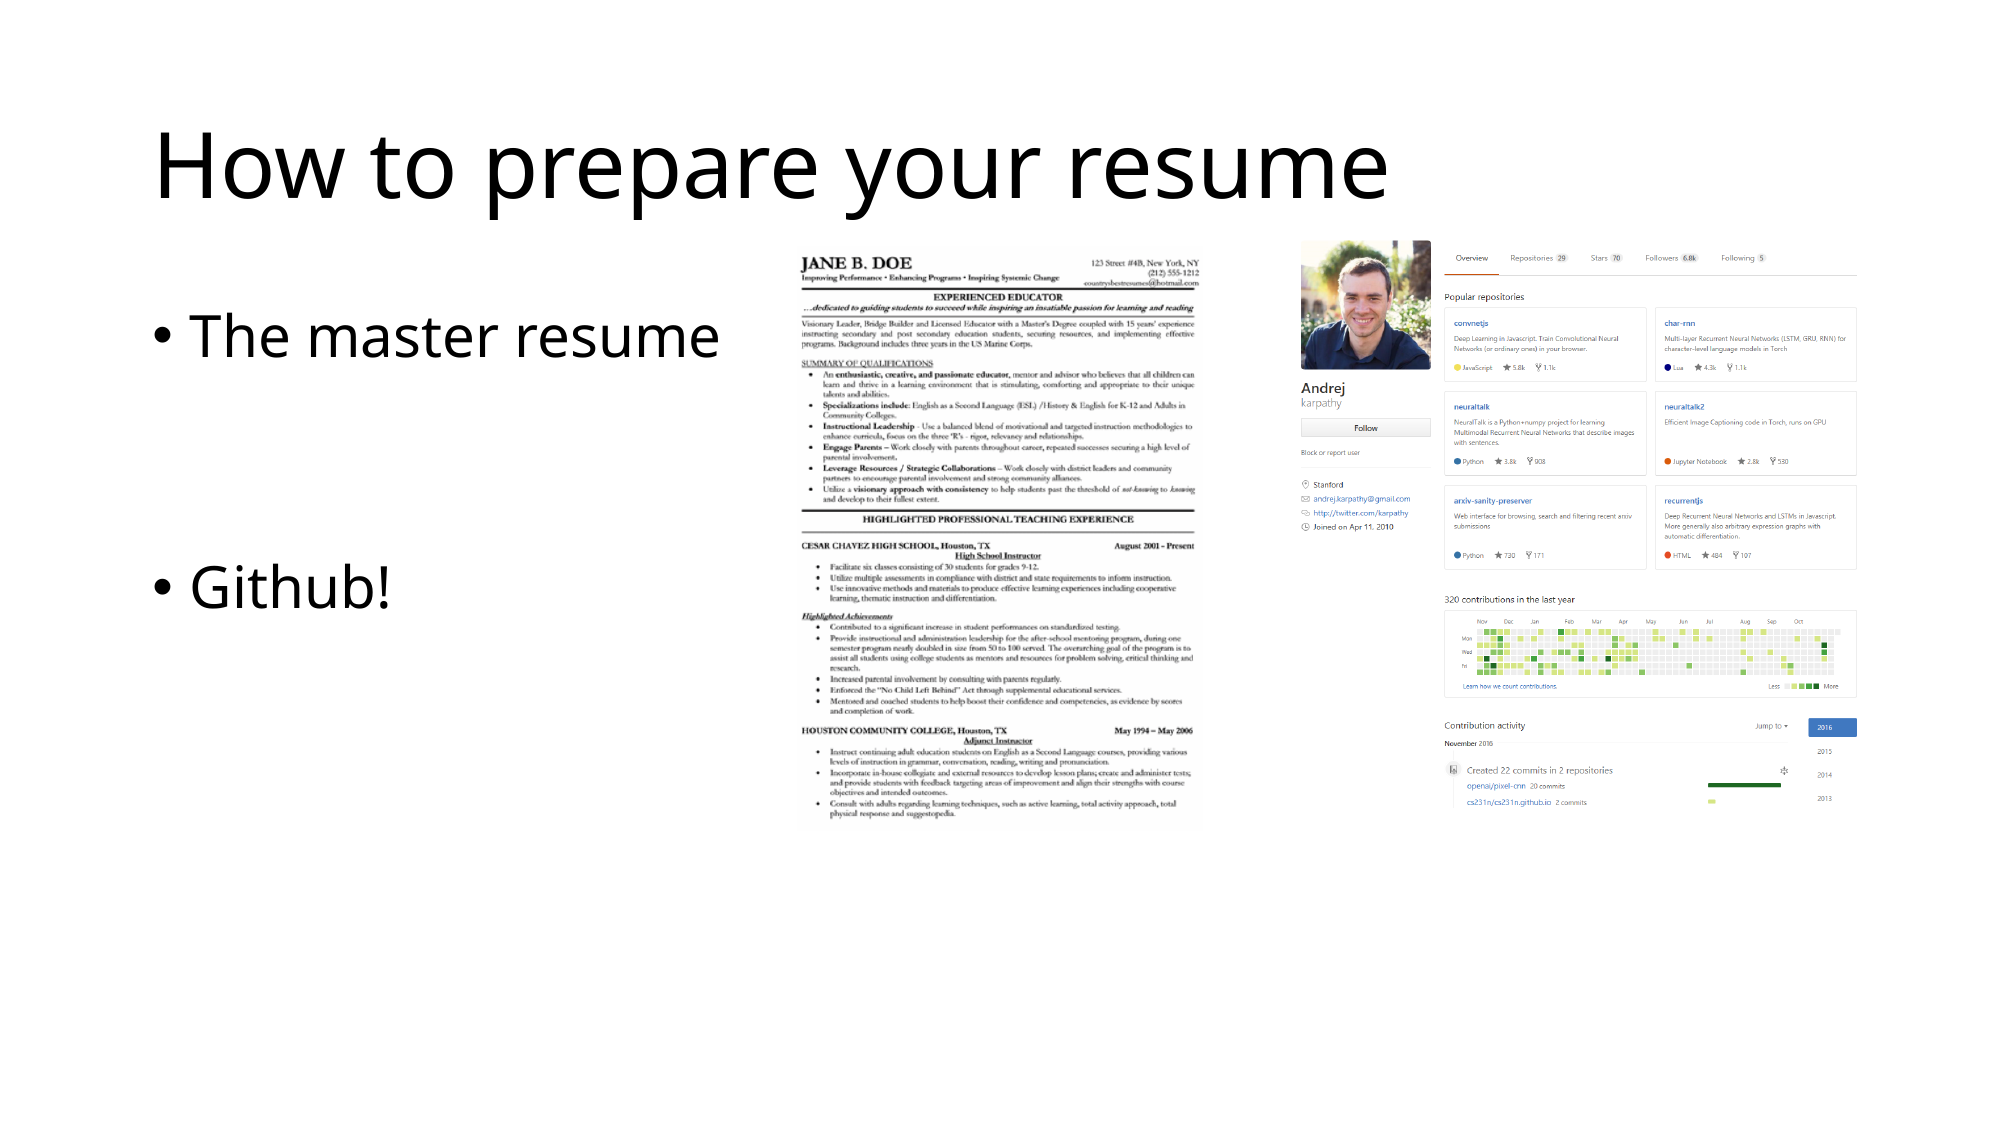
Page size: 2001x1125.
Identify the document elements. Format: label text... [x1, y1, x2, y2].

picture [796, 246, 1203, 831]
list The master resume Github! [137, 299, 1863, 1014]
picture [1284, 234, 1914, 808]
title How to prepare your resume [137, 59, 1863, 278]
